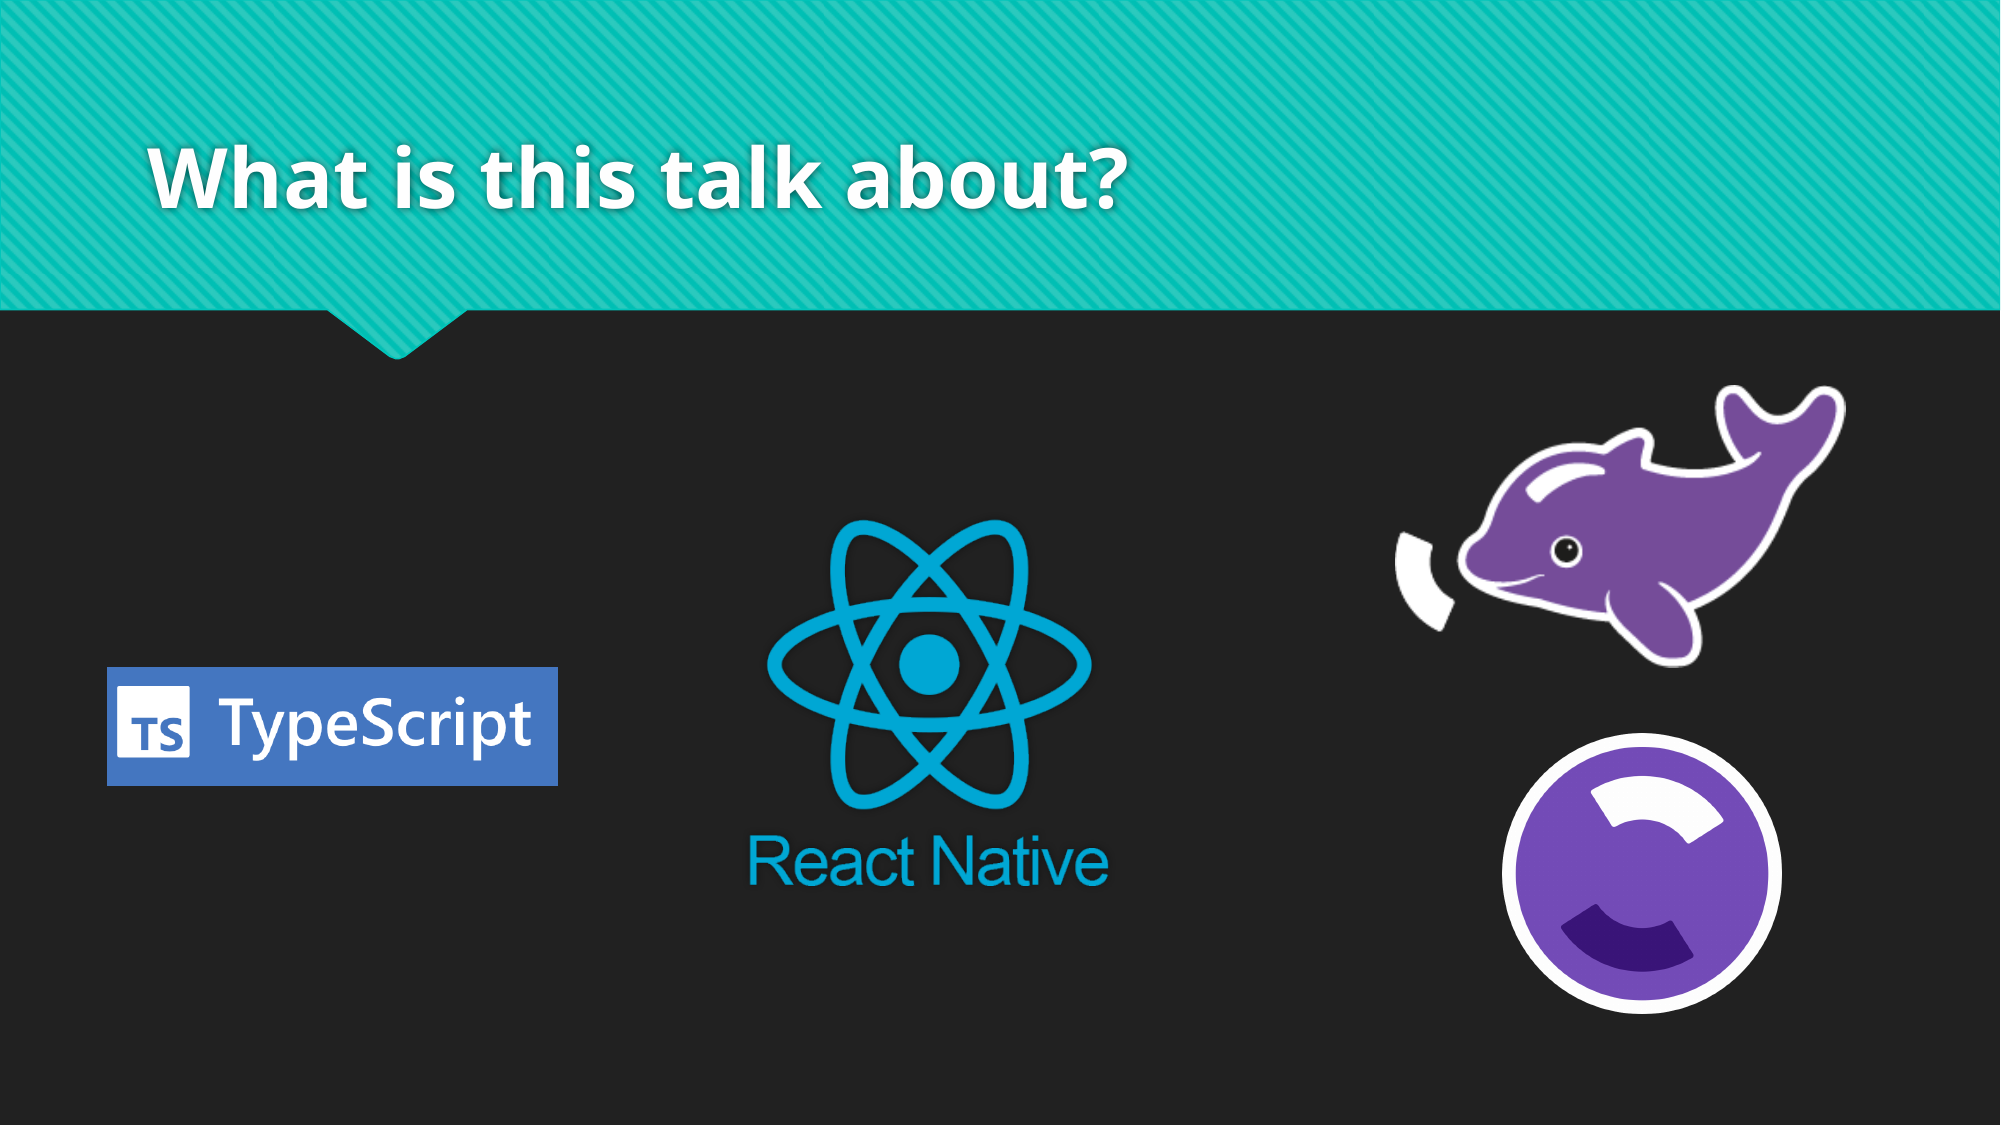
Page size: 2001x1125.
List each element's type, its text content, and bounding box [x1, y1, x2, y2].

picture [1501, 732, 1782, 1014]
title What is this talk about? [132, 73, 1868, 233]
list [628, 510, 1232, 907]
picture [107, 667, 558, 786]
picture [1395, 385, 1846, 668]
